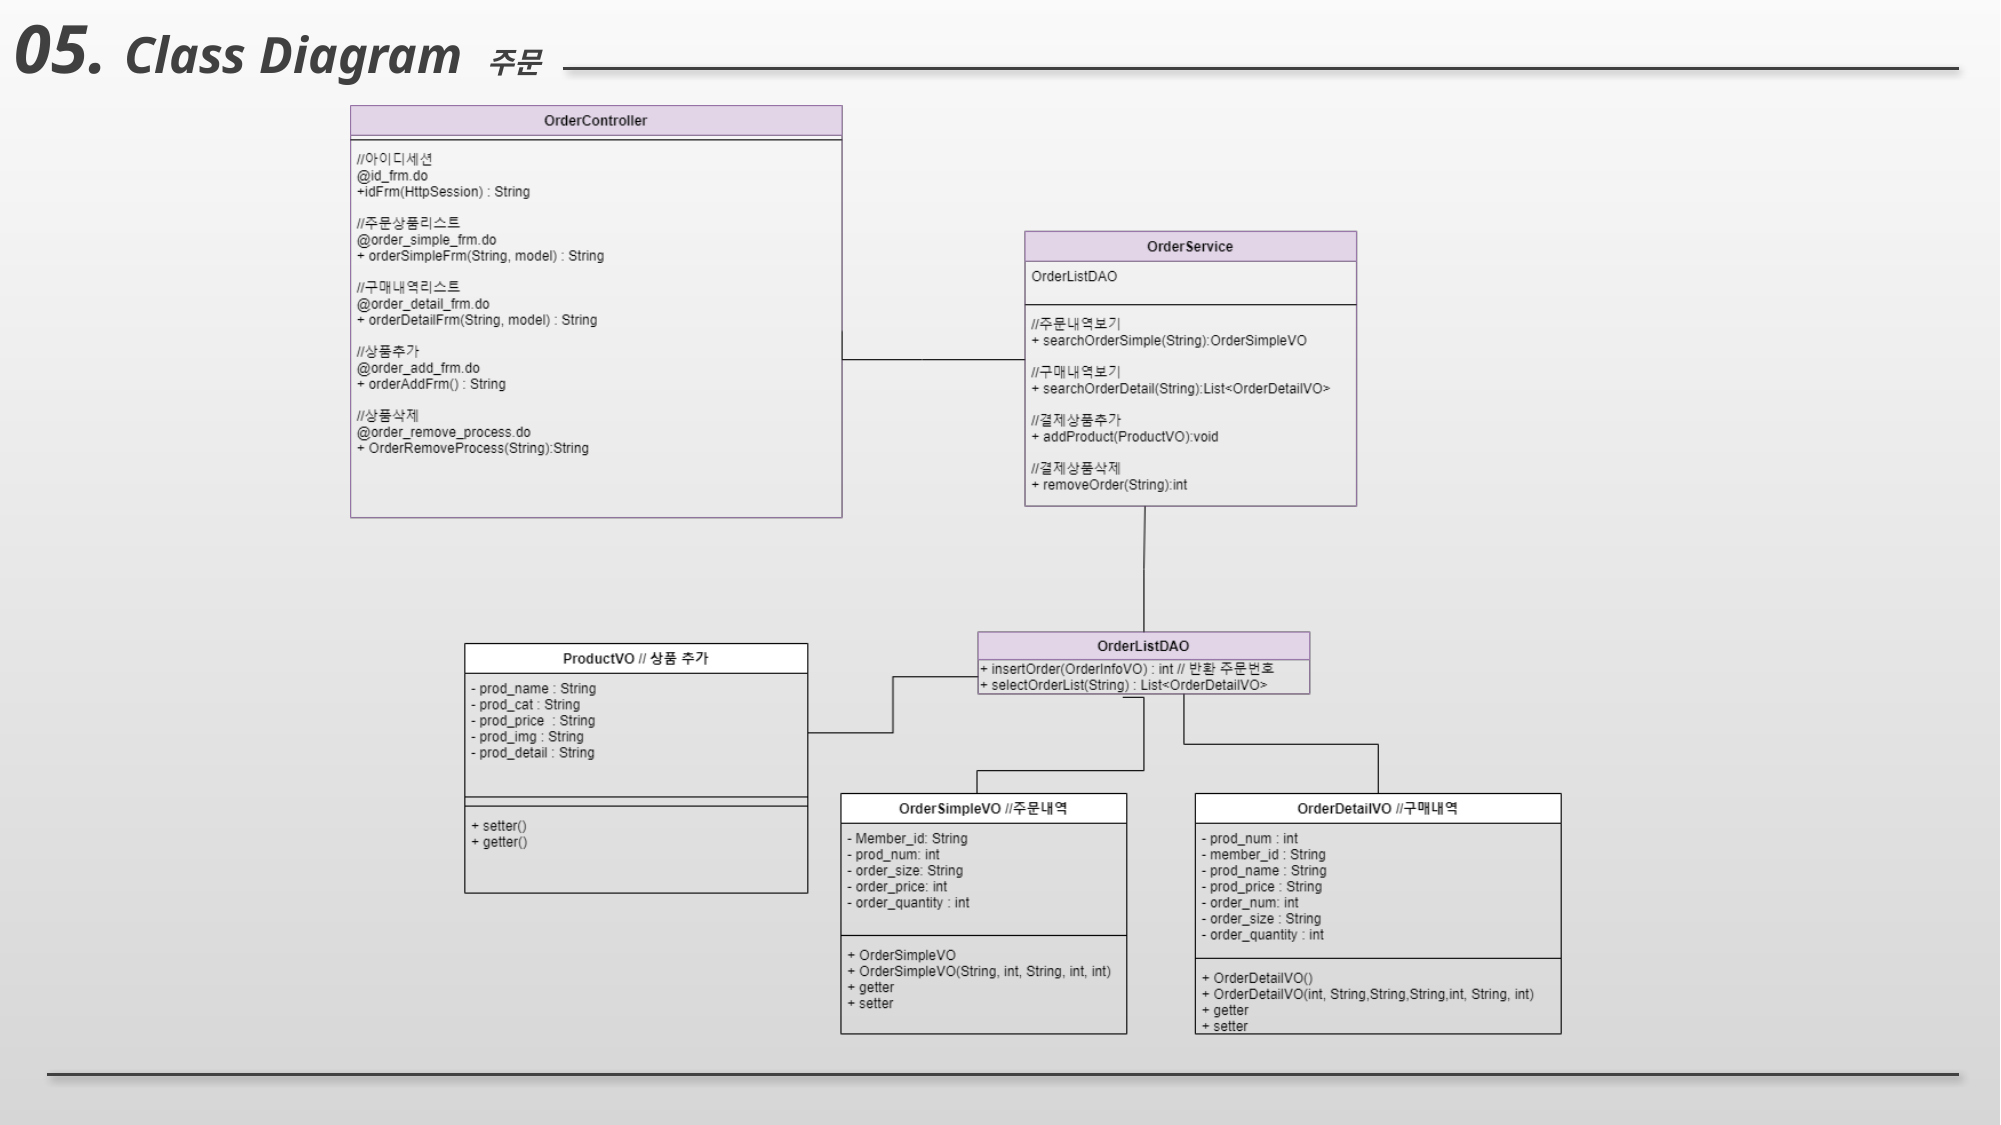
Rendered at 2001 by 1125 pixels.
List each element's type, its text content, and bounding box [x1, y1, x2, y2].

picture [350, 105, 1563, 1038]
text_box 05. Class Diagram 주문 [0, 0, 596, 95]
